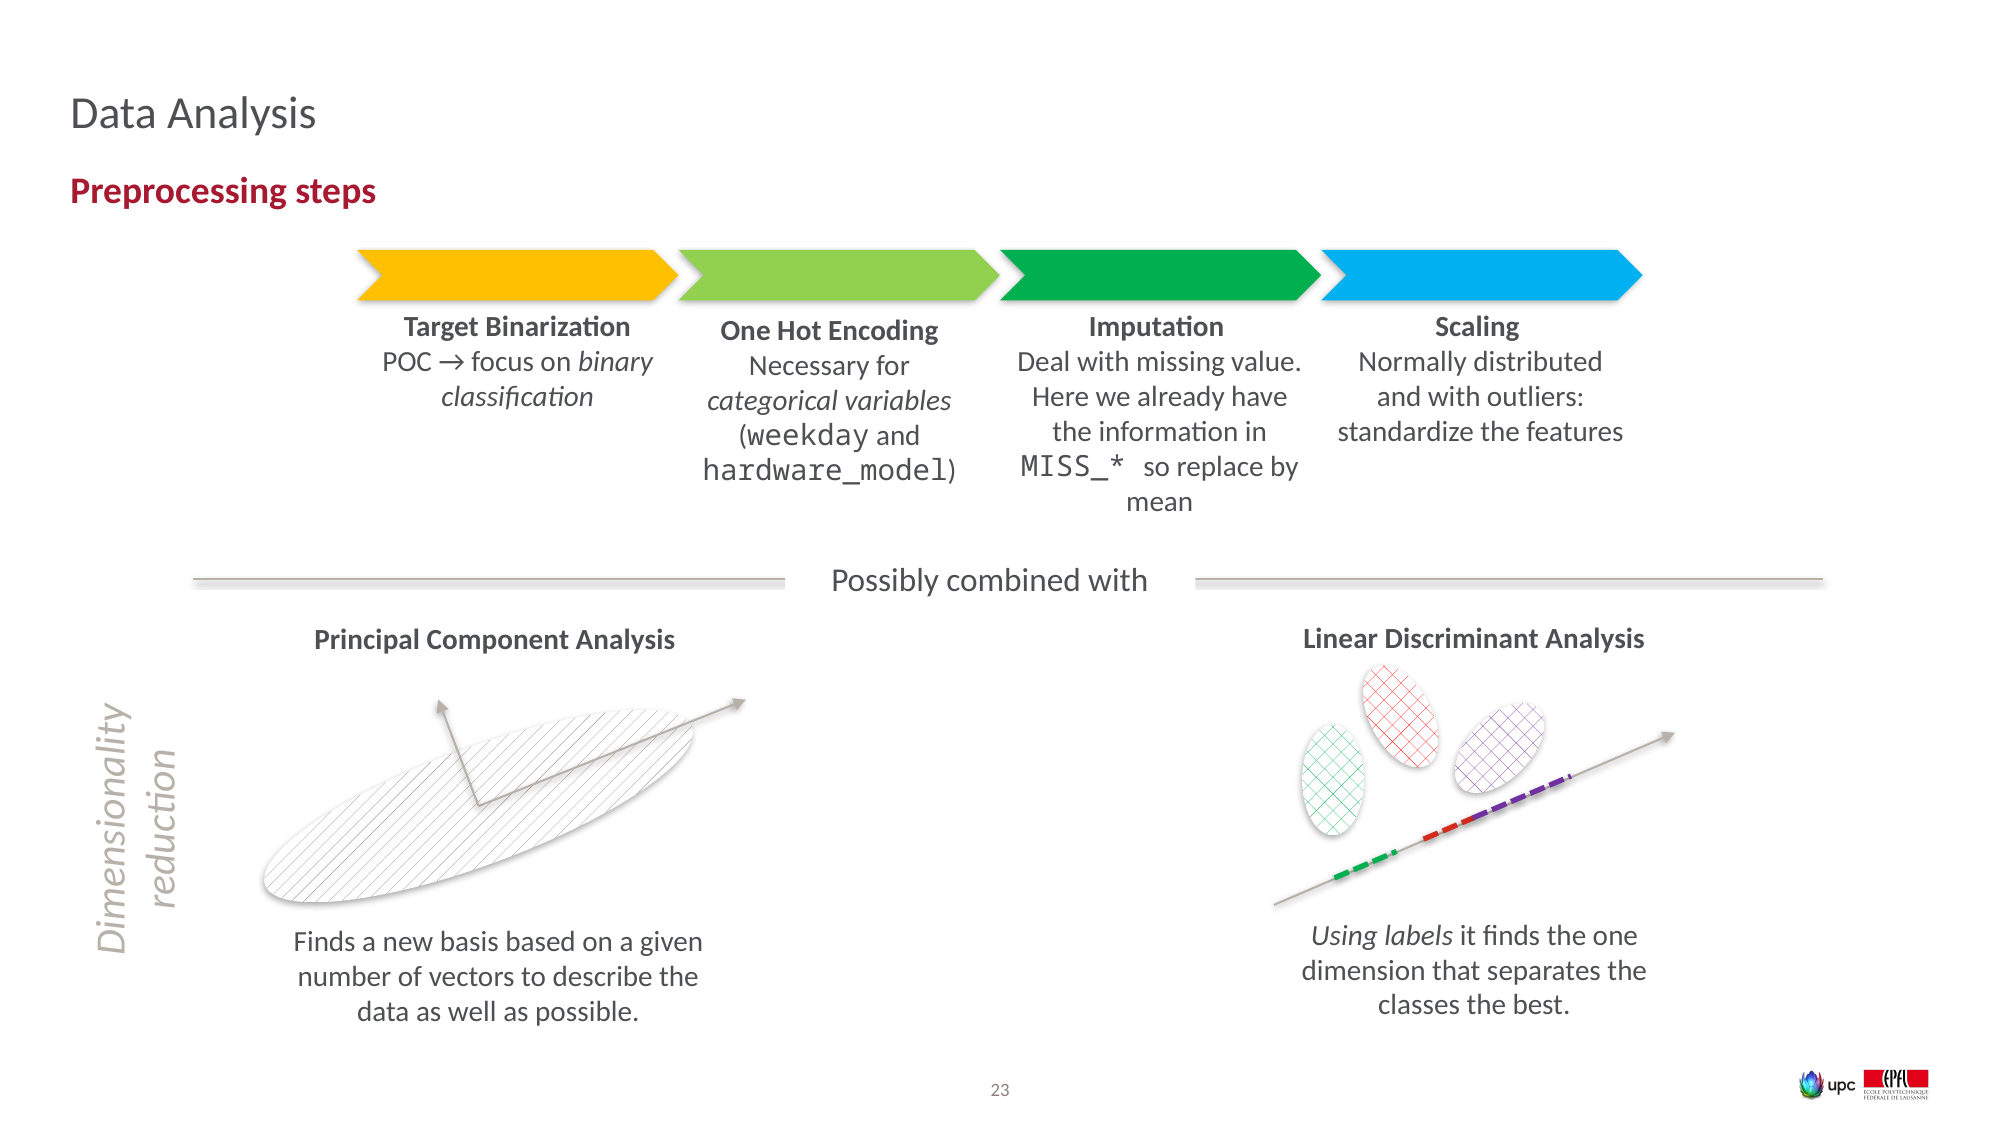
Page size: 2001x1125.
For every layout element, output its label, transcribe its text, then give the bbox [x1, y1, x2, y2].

text_box Linear Discriminant Analysis [1231, 618, 1717, 662]
title Data Analysis [70, 30, 1930, 138]
text_box Scaling Normally distributed and with outliers: standardize the features [1320, 299, 1642, 455]
text_box Finds a new basis based on a given number of vectors to describe the data as well as possible. [271, 915, 725, 1035]
text_box Dimensionality reduction [75, 606, 191, 1053]
text_box [1320, 249, 1644, 299]
text_box [356, 249, 679, 299]
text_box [192, 550, 1824, 607]
text_box [677, 249, 1001, 302]
list Preprocessing steps [70, 165, 1930, 222]
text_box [250, 699, 747, 865]
text_box Target Binarization POC → focus on binary classification [330, 299, 705, 420]
text_box Imputation Deal with missing value. Here we already have the information in MISS_* so replace by mean [999, 299, 1321, 525]
text_box Using labels it finds the one dimension that separates the classes the best. [1247, 908, 1701, 1029]
picture [1795, 1068, 1930, 1102]
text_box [1273, 660, 1676, 906]
text_box Principal Component Analysis [255, 618, 741, 663]
text_box [999, 249, 1322, 299]
text_box One Hot Encoding Necessary for categorical variables (weekday and hardware_model) [668, 304, 991, 494]
